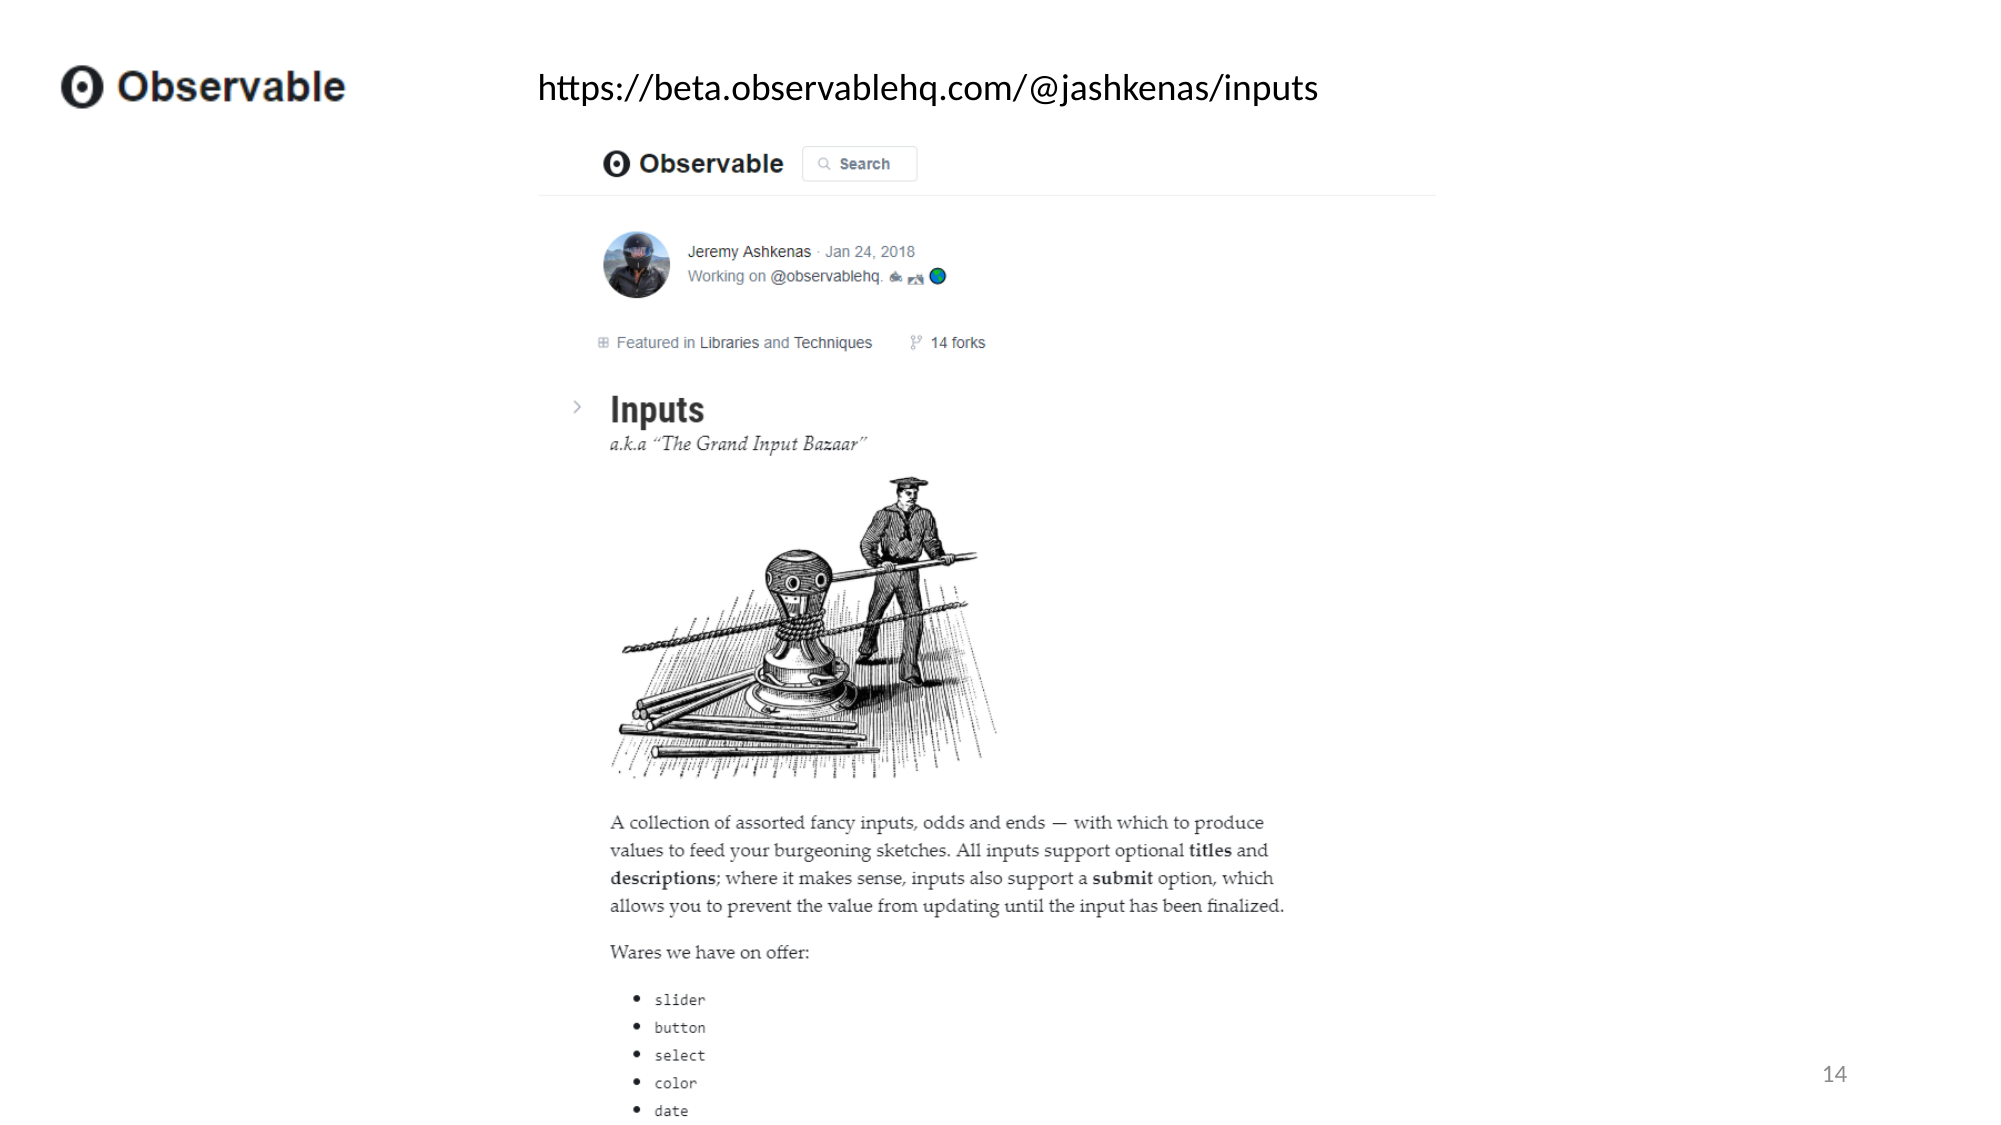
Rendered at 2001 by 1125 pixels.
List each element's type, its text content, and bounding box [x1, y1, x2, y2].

slide_number 14 [1436, 1042, 1863, 1103]
text_box https://beta.observablehq.com/@jashkenas/inputs [522, 55, 1335, 116]
picture [538, 135, 1436, 1125]
picture [43, 55, 355, 125]
